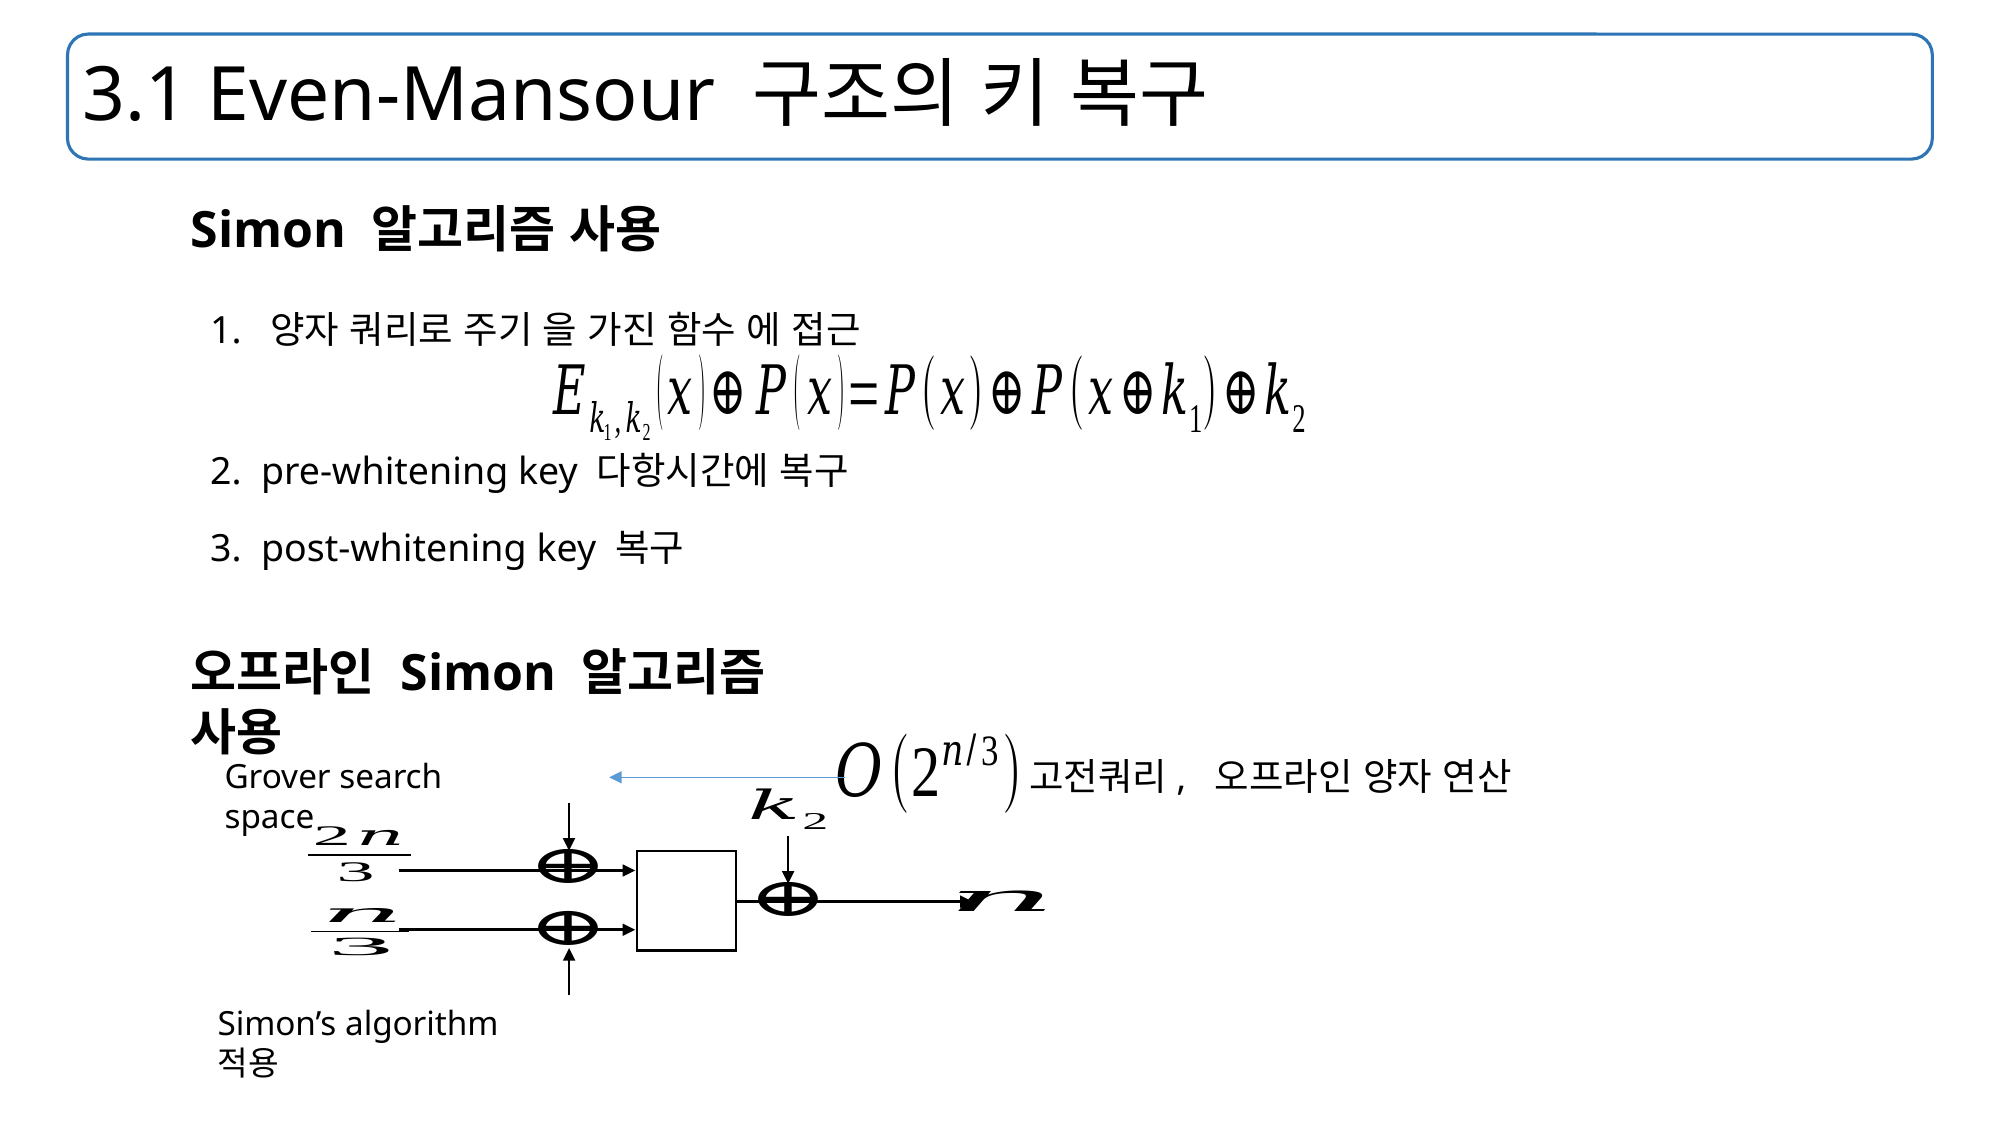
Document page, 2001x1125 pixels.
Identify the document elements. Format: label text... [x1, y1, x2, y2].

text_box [202, 747, 1057, 1051]
text_box Simon 알고리즘 사용 [176, 190, 752, 265]
title 3.1 Even-Mansour 구조의 키 복구 [67, 34, 1933, 160]
text_box 오프라인 Simon 알고리즘 사용 [176, 632, 861, 768]
